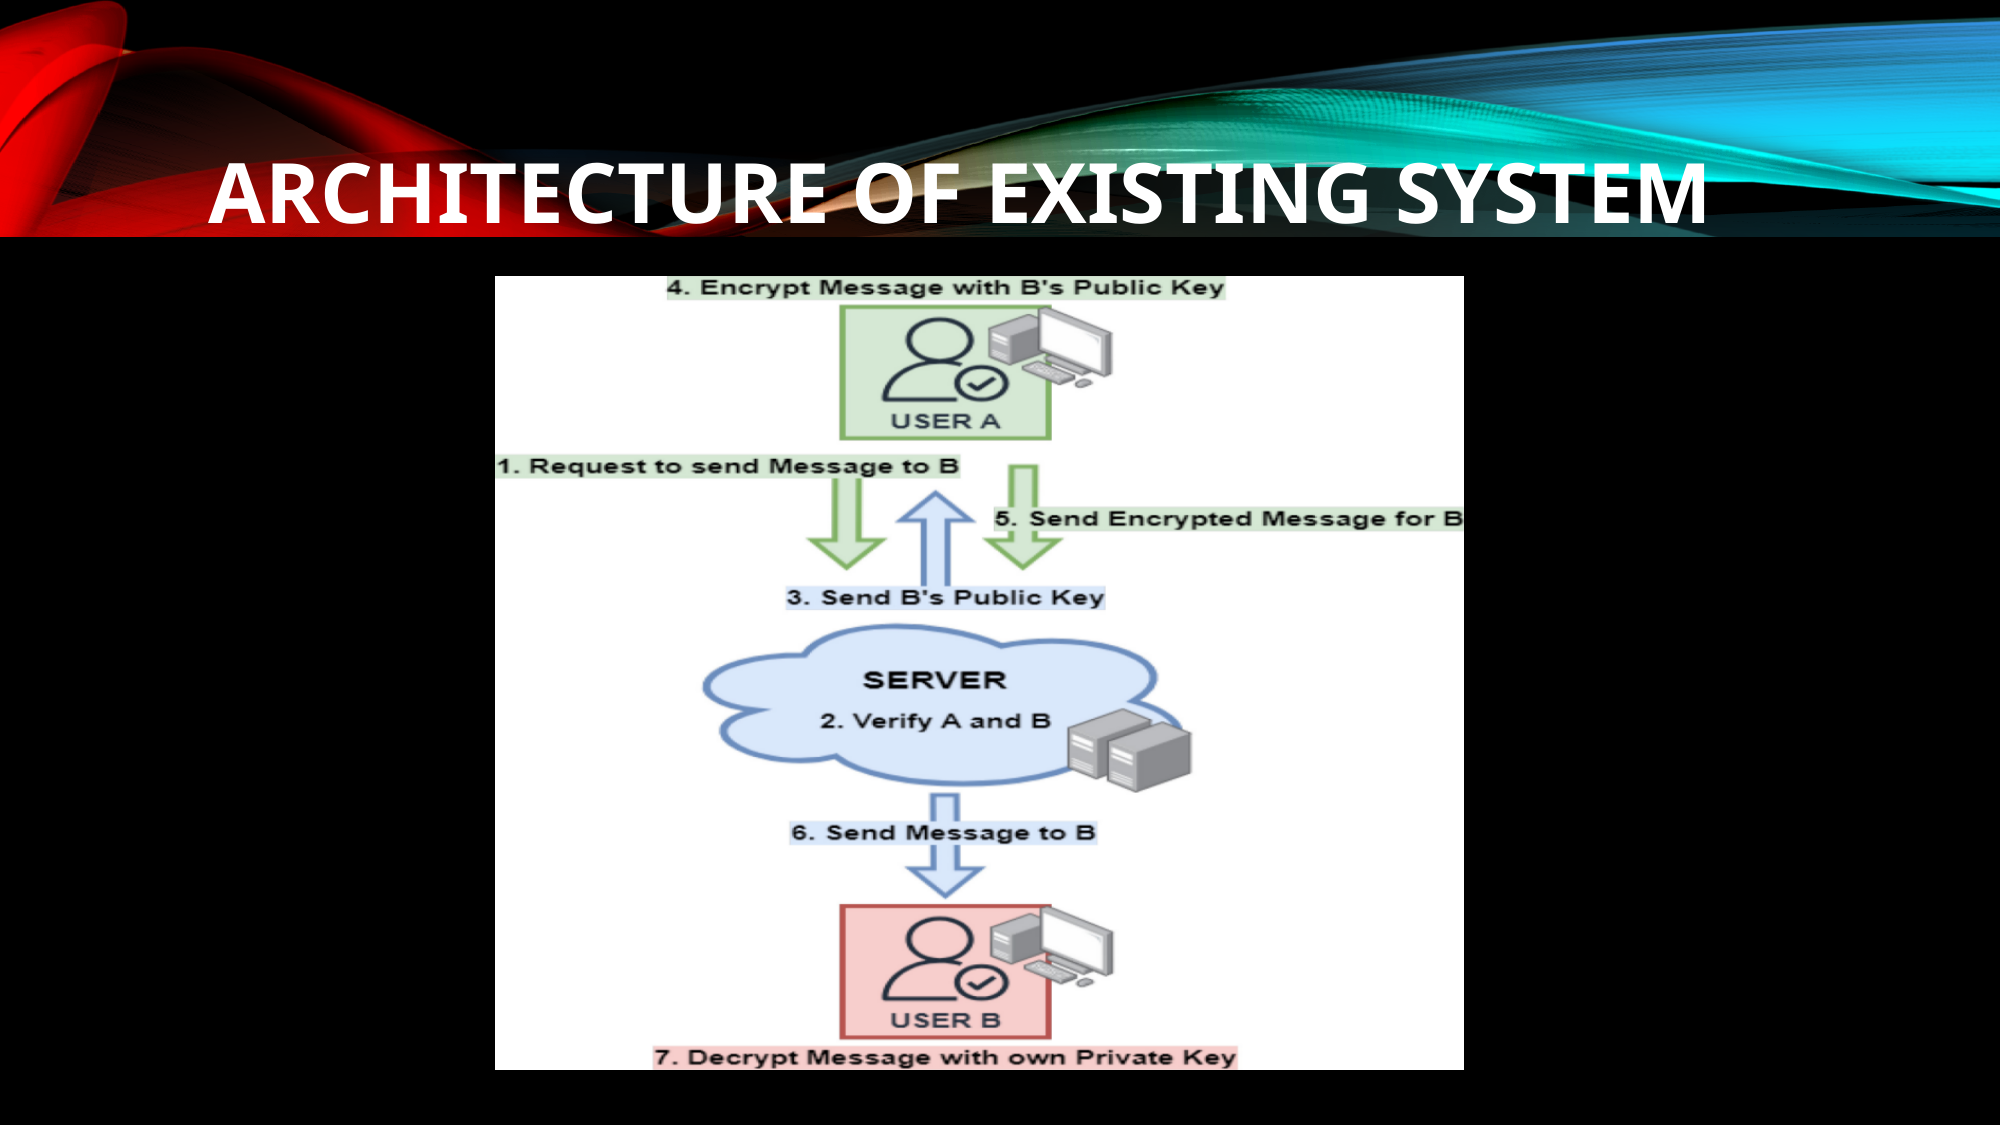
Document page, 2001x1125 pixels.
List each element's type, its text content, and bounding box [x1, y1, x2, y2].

title Architecture of existing system [33, 55, 1888, 338]
picture [0, 0, 2000, 237]
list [494, 276, 1464, 1070]
